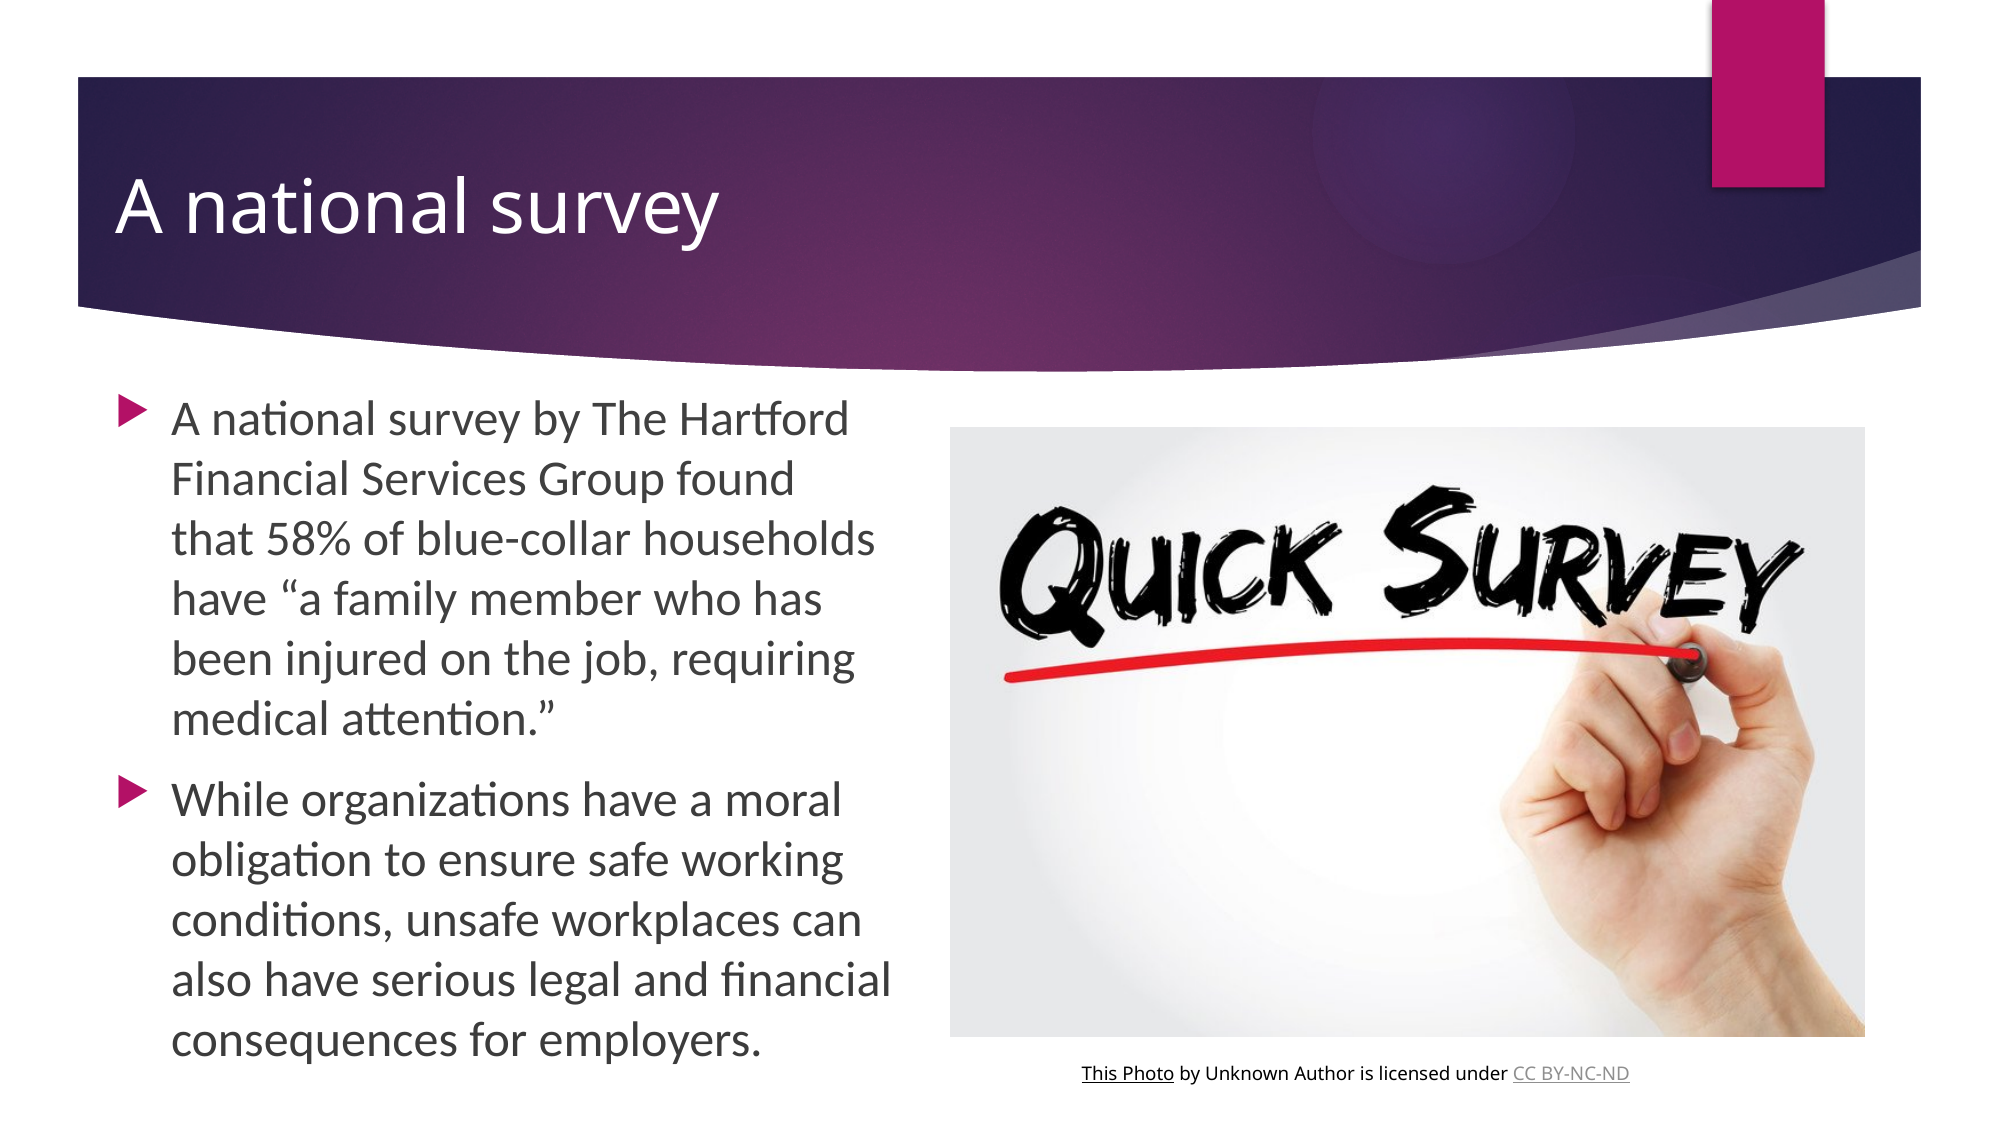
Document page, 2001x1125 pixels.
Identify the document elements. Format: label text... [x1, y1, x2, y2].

list A national survey by The Hartford Financial Services Group found that 58% of blue-collar households have “a family member who has been injured on the job, requiring medical attention.” While organizations have a moral obligation to ensure safe working conditions, unsafe workplaces can also have serious legal and financial consequences for employers. [99, 378, 950, 1092]
text_box This Photo by Unknown Author is licensed under CC BY-NC-ND [1066, 1054, 1865, 1095]
picture [949, 427, 1865, 1038]
title A national survey [100, 122, 1106, 286]
